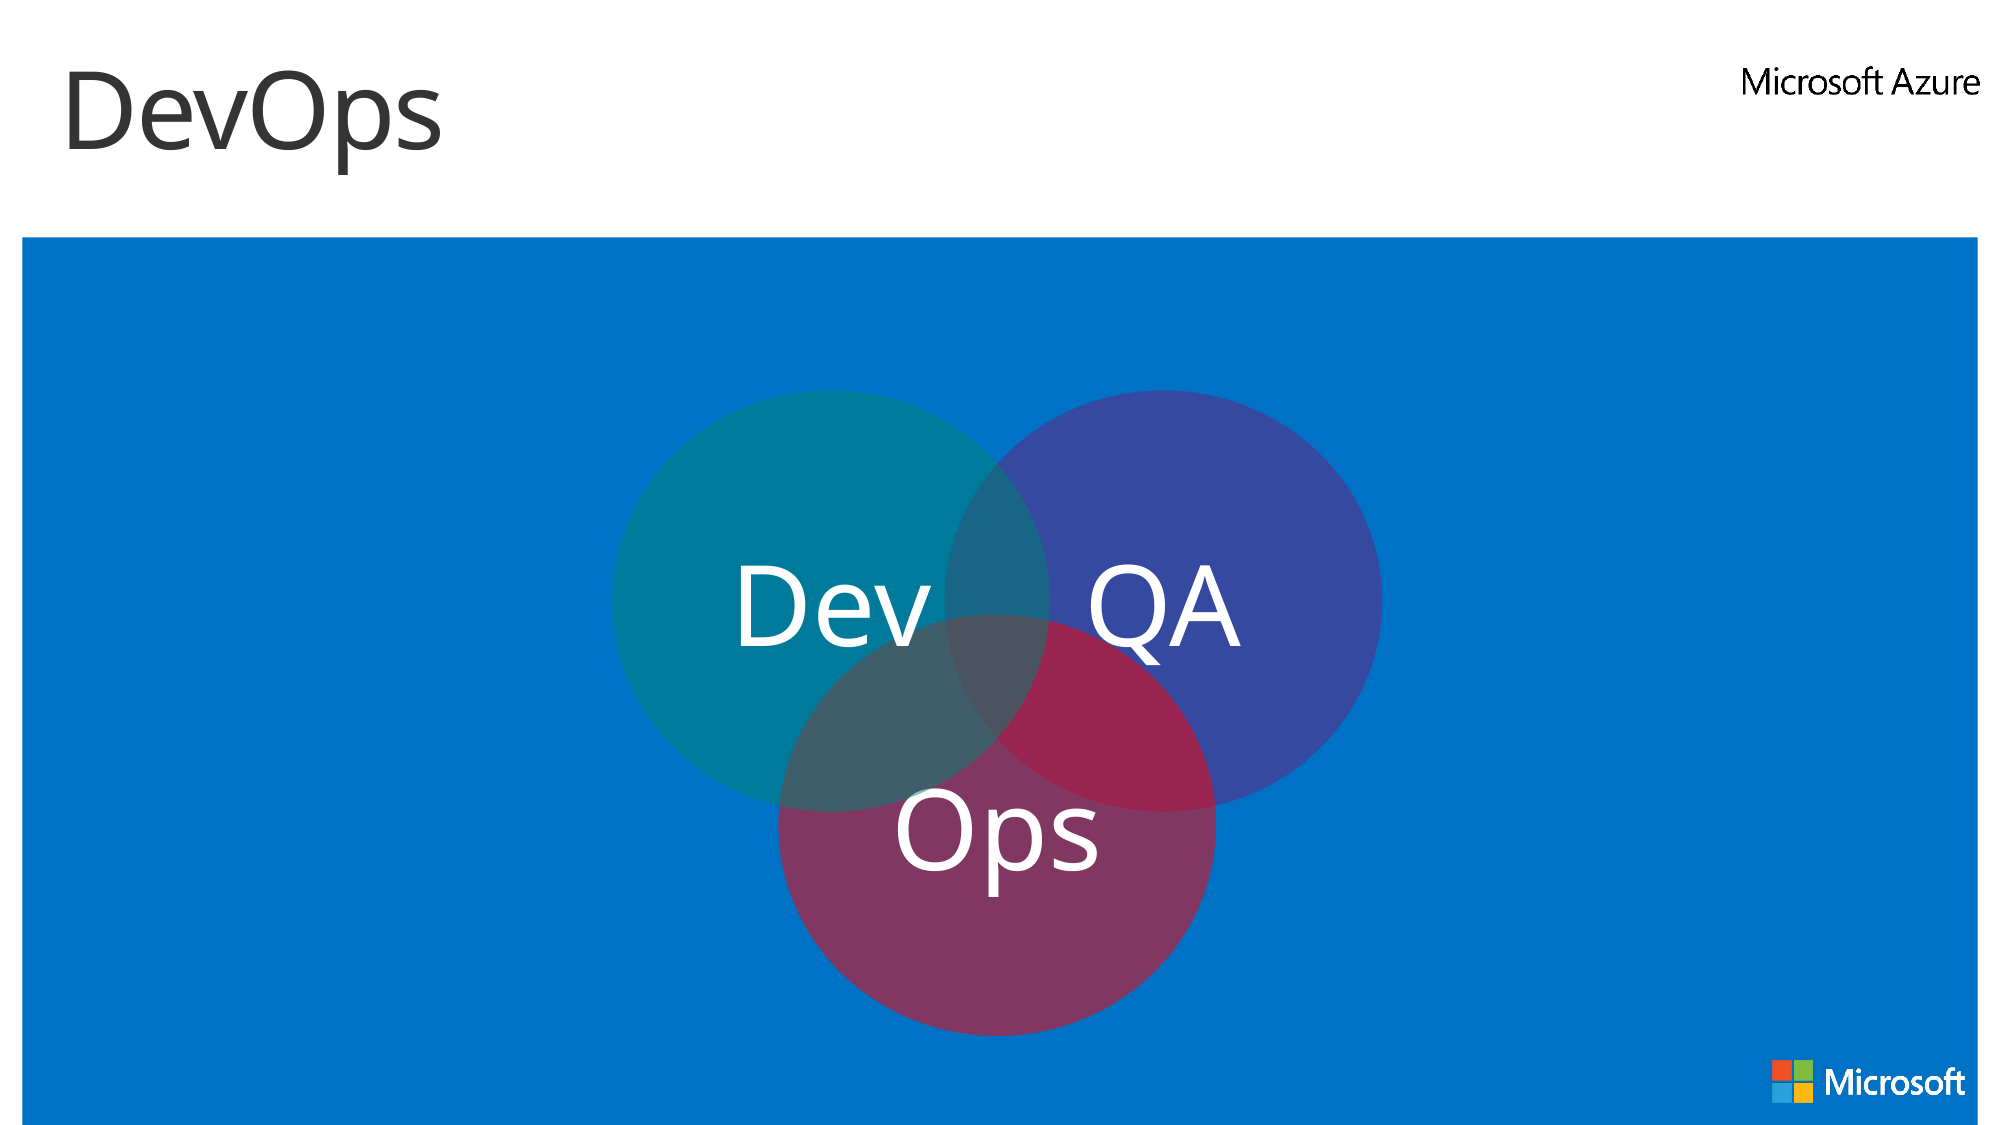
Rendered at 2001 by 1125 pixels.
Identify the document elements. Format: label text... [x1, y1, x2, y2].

text_box Dev [612, 390, 1051, 812]
text_box QA [998, 390, 1383, 806]
text_box Ops [778, 620, 1217, 1037]
picture [1772, 1060, 1965, 1103]
picture [1724, 49, 1998, 113]
title DevOps [45, 48, 1665, 200]
